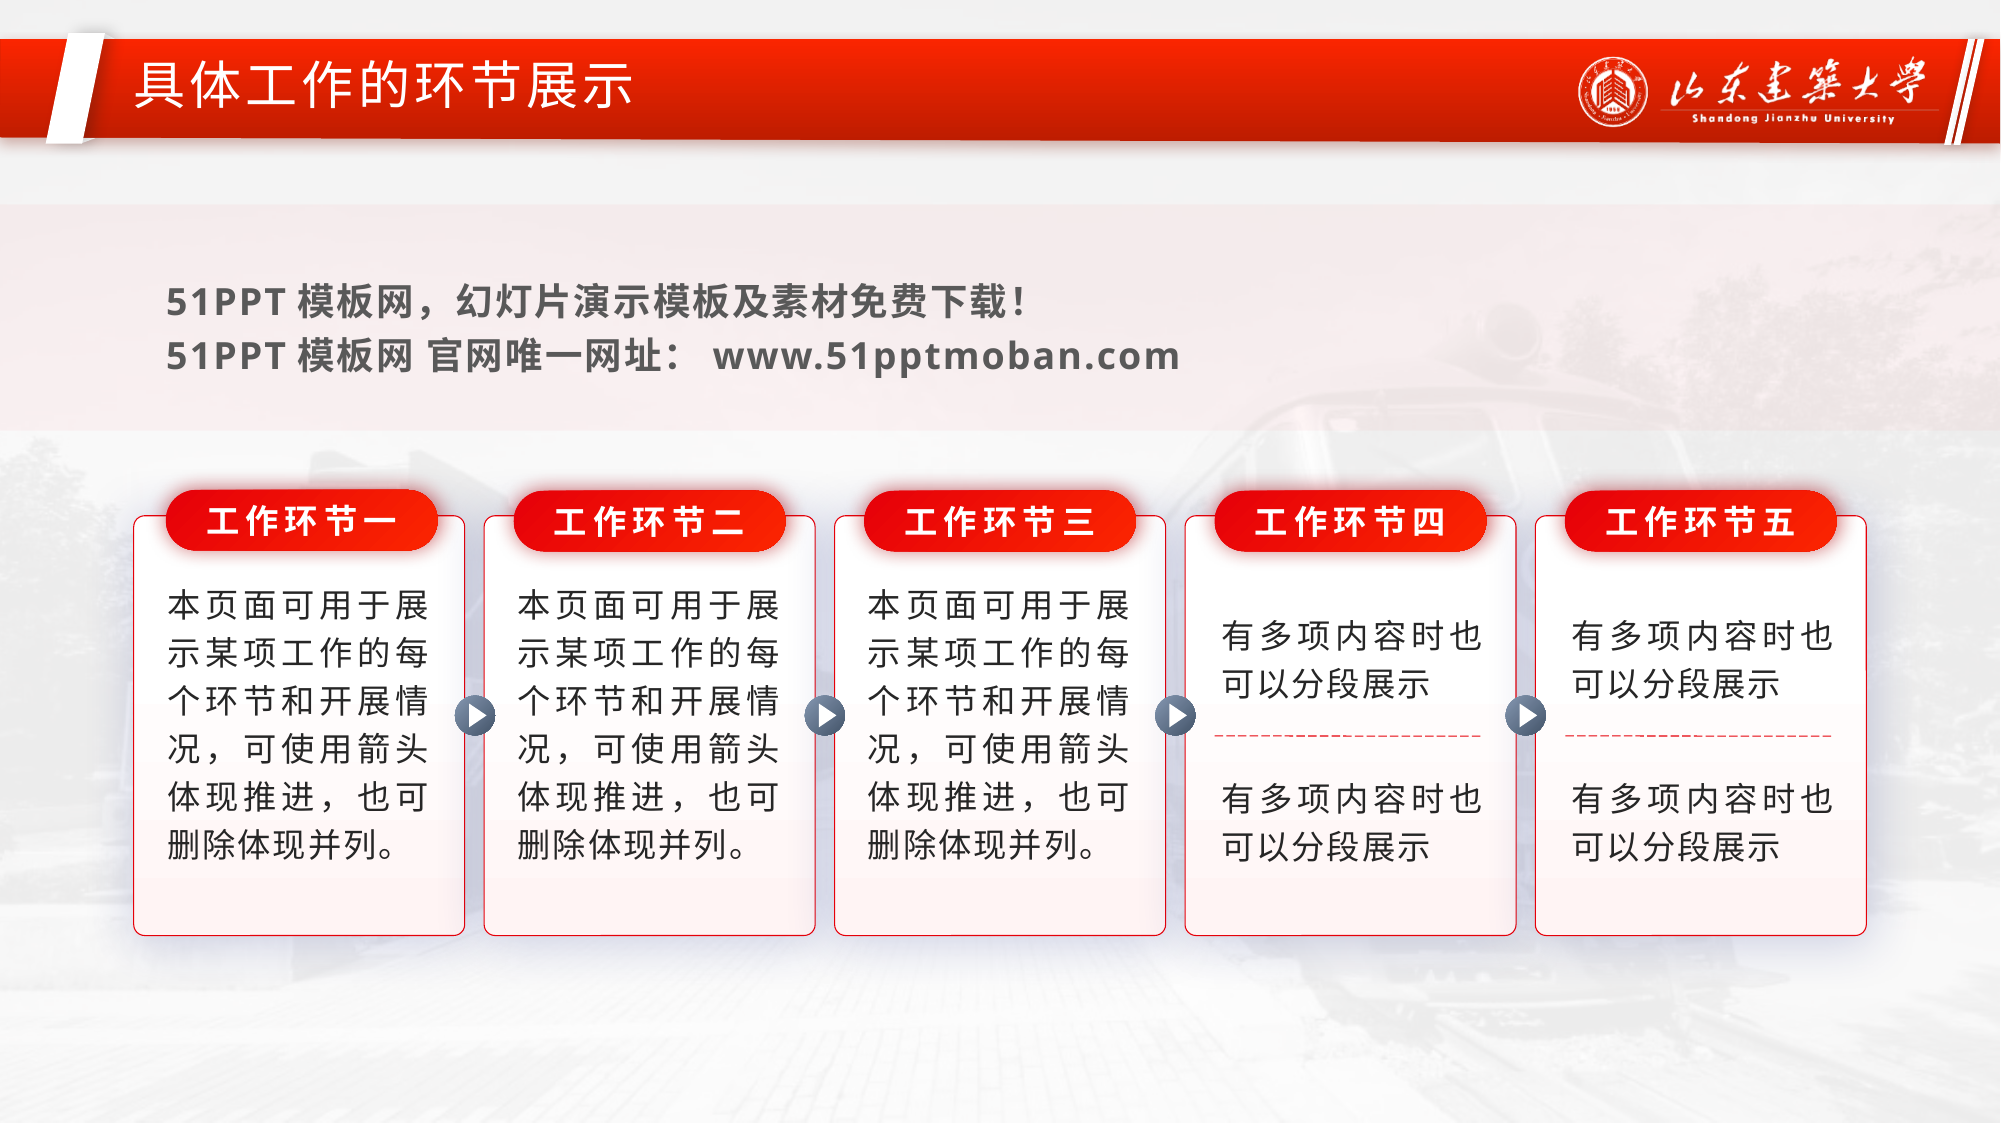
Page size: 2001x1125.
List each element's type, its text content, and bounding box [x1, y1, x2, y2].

text_box 有多项内容时也可以分段展示 [1571, 607, 1837, 704]
text_box 工作环节三 [863, 489, 1137, 553]
text_box 本页面可用于展示某项工作的每个环节和开展情况，可使用箭头体现推进，也可删除体现并列。 [867, 576, 1133, 864]
text_box [132, 514, 466, 937]
list 具体工作的环节展示 [133, 59, 1367, 117]
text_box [1505, 695, 1546, 736]
text_box 本页面可用于展示某项工作的每个环节和开展情况，可使用箭头体现推进，也可删除体现并列。 [517, 576, 782, 864]
text_box [0, 203, 2000, 432]
picture [1571, 48, 1944, 134]
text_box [454, 695, 496, 736]
text_box [1534, 514, 1868, 937]
text_box 工作环节四 [1213, 489, 1488, 553]
text_box [1184, 514, 1518, 937]
text_box 工作环节二 [512, 489, 787, 553]
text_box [804, 695, 845, 736]
text_box 51PPT模板网，幻灯片演示模板及素材免费下载！ 51PPT模板网 官网唯一网址：www.51pptmoban.com [166, 269, 1688, 378]
text_box [833, 514, 1167, 937]
text_box 工作环节一 [164, 488, 439, 552]
text_box [483, 514, 817, 937]
text_box 有多项内容时也可以分段展示 [1571, 770, 1837, 866]
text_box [1155, 695, 1196, 736]
text_box 本页面可用于展示某项工作的每个环节和开展情况，可使用箭头体现推进，也可删除体现并列。 [167, 576, 432, 864]
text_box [1214, 607, 1486, 865]
text_box 工作环节五 [1563, 489, 1838, 553]
